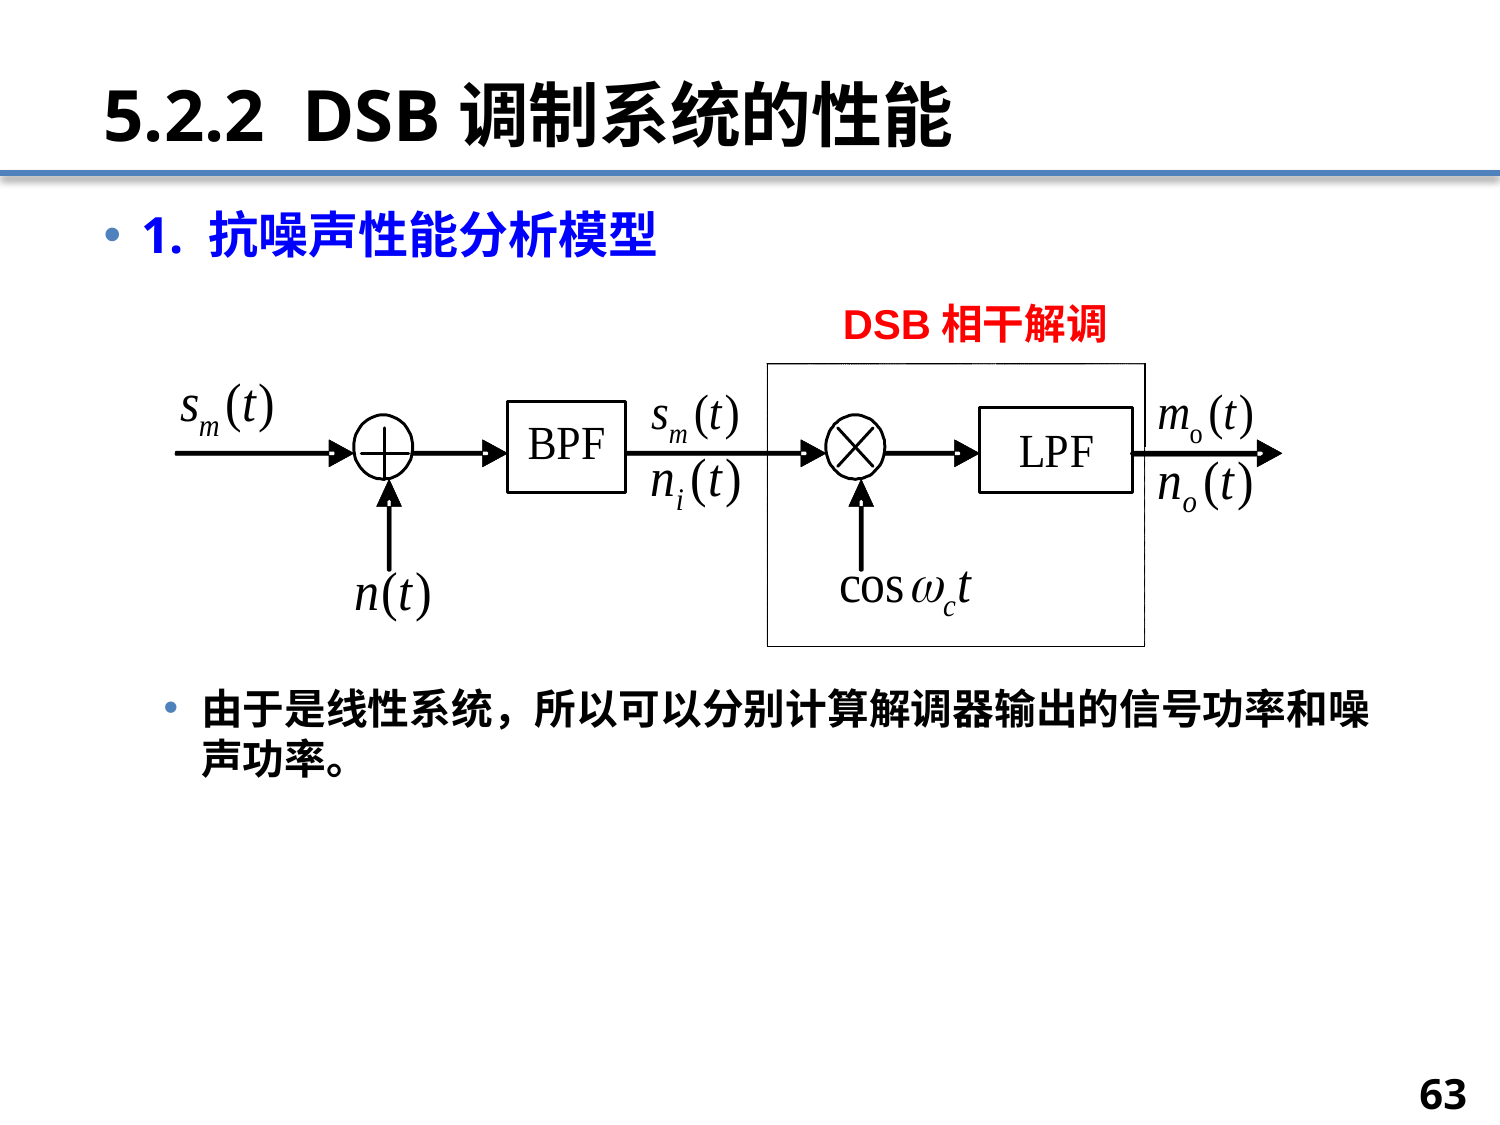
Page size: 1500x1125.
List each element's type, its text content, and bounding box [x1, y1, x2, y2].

text_box DSB相干解调 [828, 290, 1123, 337]
title 5.2.2 DSB调制系统的性能 [88, 30, 1412, 164]
list 1. 抗噪声性能分析模型 由于是线性系统，所以可以分别计算解调器输出的信号功率和噪声功率。 [88, 196, 1412, 1024]
slide_number 63 [1379, 1075, 1483, 1118]
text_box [164, 337, 1297, 666]
